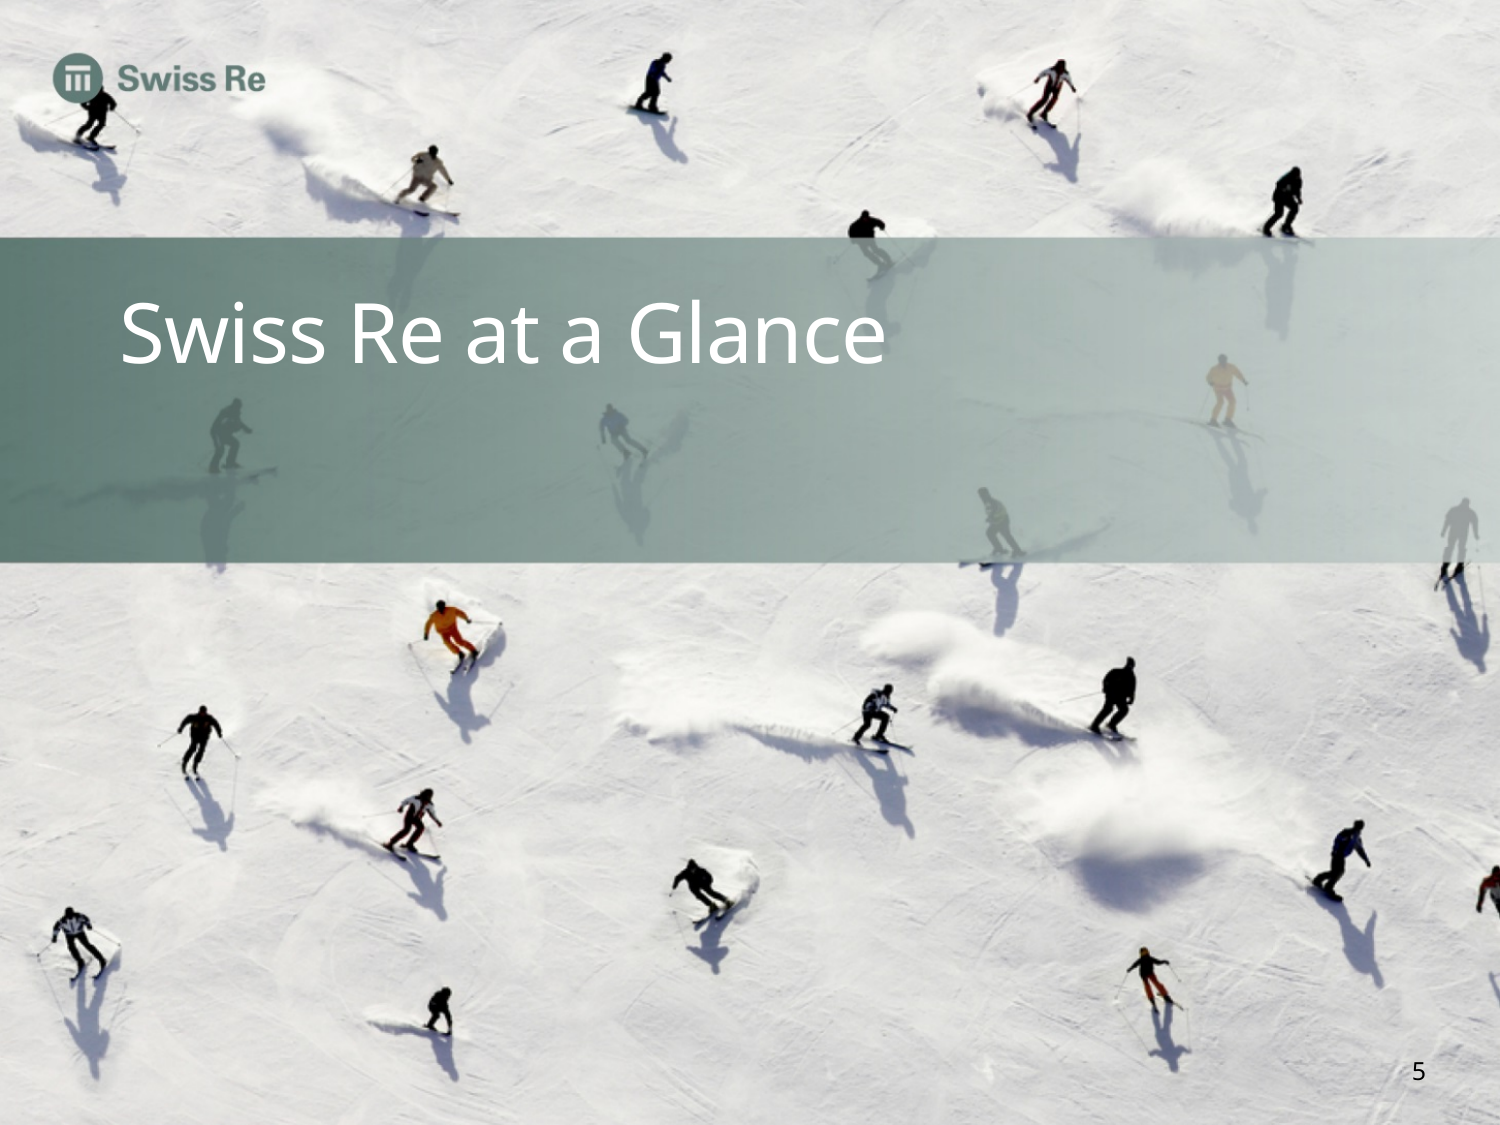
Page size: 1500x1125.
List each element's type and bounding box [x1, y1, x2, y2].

list [0, 0, 1500, 1125]
